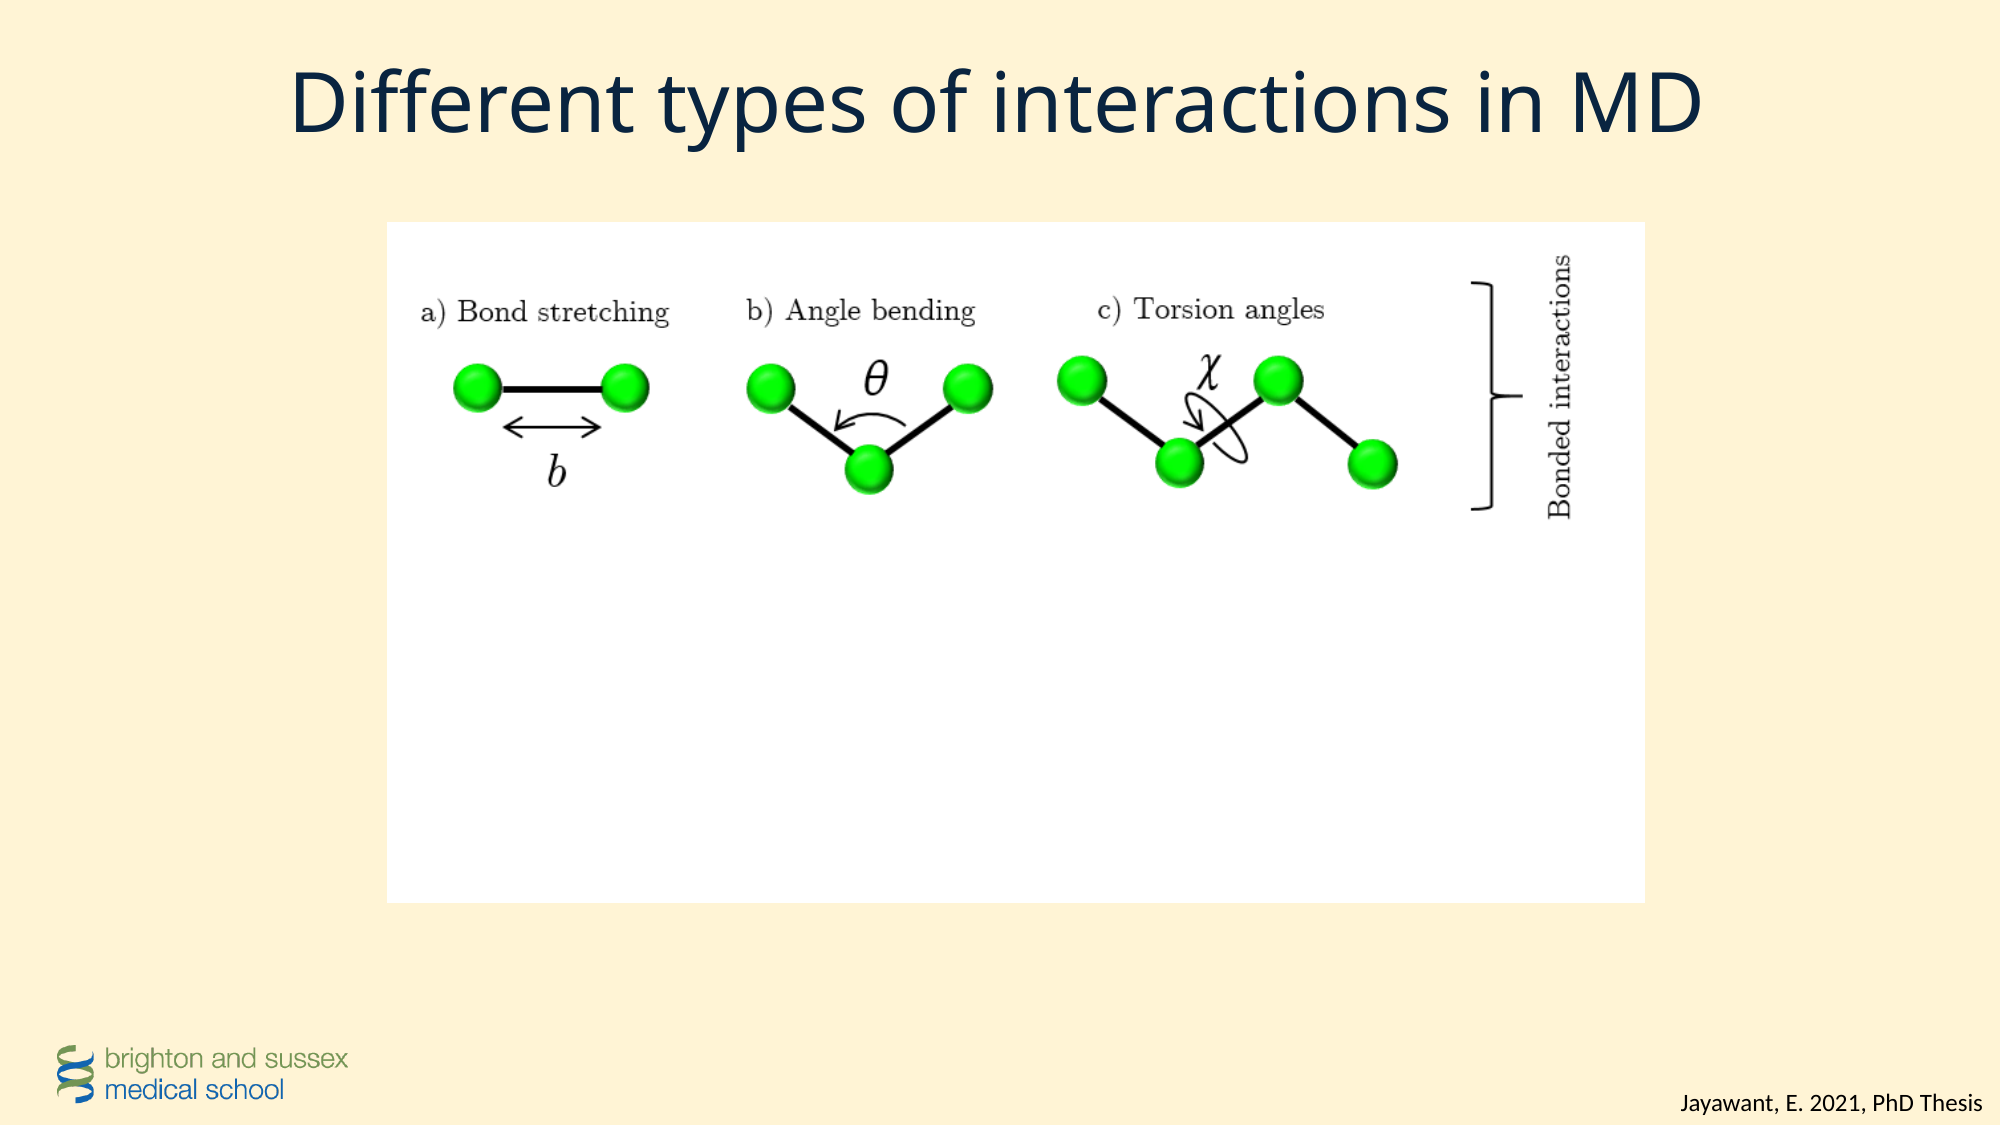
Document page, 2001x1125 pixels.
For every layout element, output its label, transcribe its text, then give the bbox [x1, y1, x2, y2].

title Different types of interactions in MD [60, 52, 1935, 184]
text_box Jayawant, E. 2021, PhD Thesis [1665, 1079, 1999, 1125]
picture [54, 1042, 348, 1104]
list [387, 222, 1645, 903]
